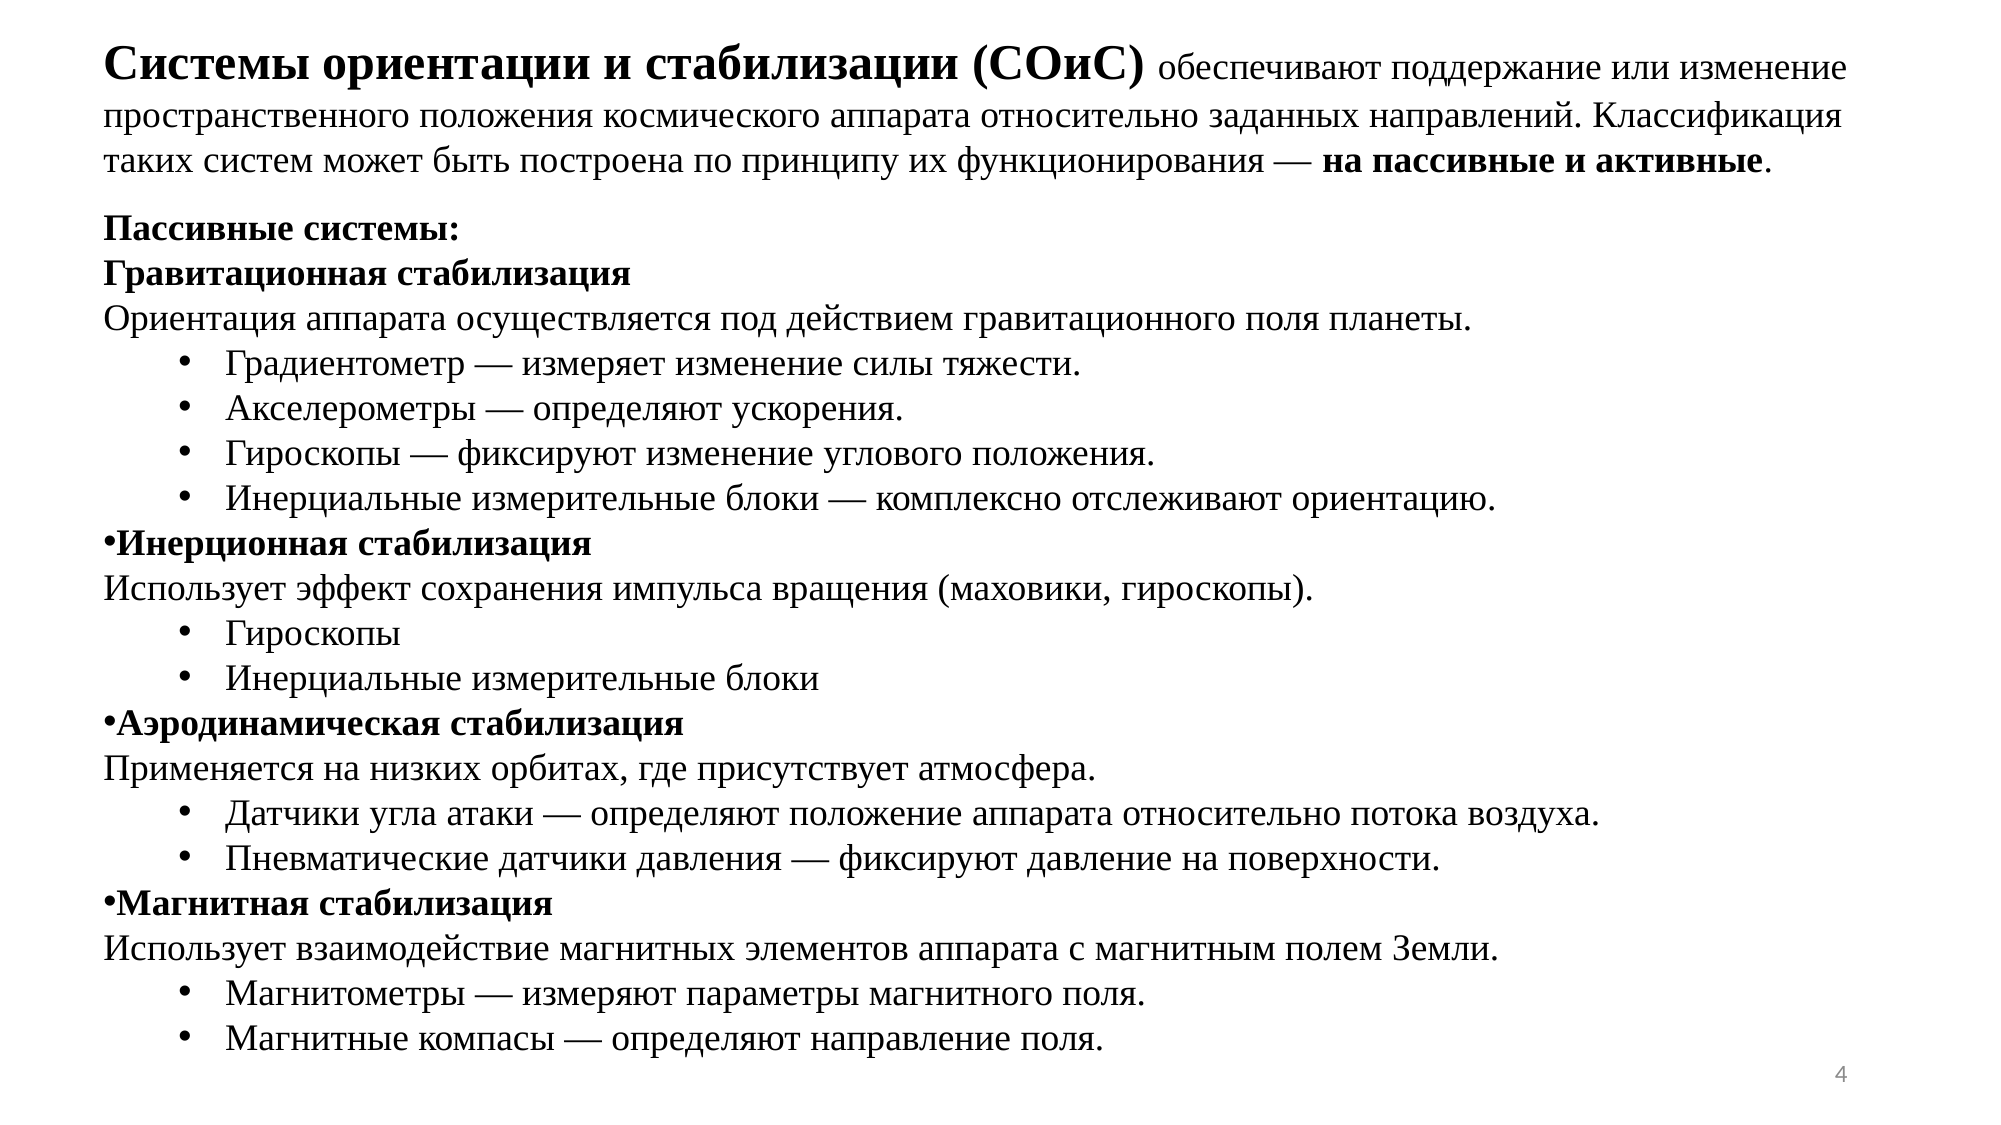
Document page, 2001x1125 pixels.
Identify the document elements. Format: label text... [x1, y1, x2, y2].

slide_number 4 [1412, 1066, 1863, 1103]
text_box Пассивные системы: Гравитационная стабилизация Ориентация аппарата осуществляется под действием гравитационного поля планеты. Градиентометр — измеряет изменение силы тяжести. Акселерометры — определяют ускорения. Гироскопы — фиксируют изменение углового положения. Инерциальные измерительные блоки — комплексно отслеживают ориентацию. Инерционная стабилизация Использует эффект сохранения импульса вращения (маховики, гироскопы). Гироскопы Инерциальные измерительные блоки Аэродинамическая стабилизация Применяется на низких орбитах, где присутствует атмосфера. Датчики угла атаки — определяют положение аппарата относительно потока воздуха. Пневматические датчики давления — фиксируют давление на поверхности. Магнитная стабилизация Использует взаимодействие магнитных элементов аппарата с магнитным полем Земли. Магнитометры — измеряют параметры магнитного поля. Магнитные компасы — определяют направление поля. [88, 195, 2000, 1066]
text_box Системы ориентации и стабилизации (СОиС) обеспечивают поддержание или изменение пространственного положения космического аппарата относительно заданных направлений. Классификация таких систем может быть построена по принципу их функционирования — на пассивные и активные. [88, 22, 1912, 188]
